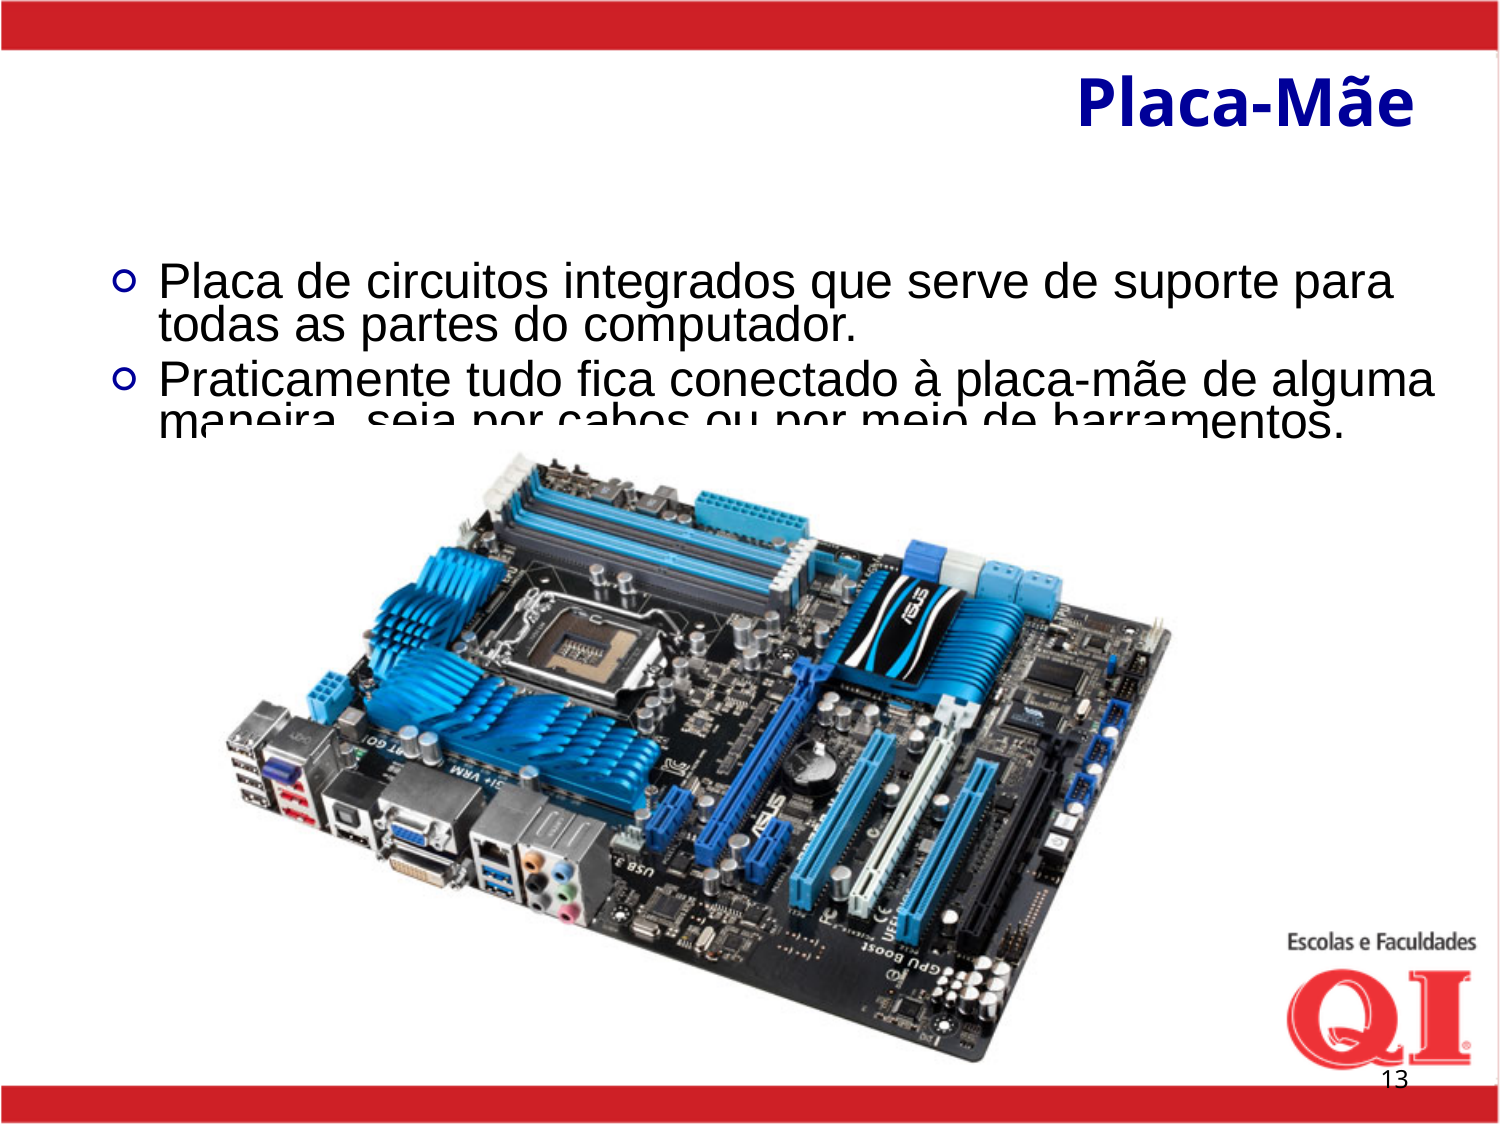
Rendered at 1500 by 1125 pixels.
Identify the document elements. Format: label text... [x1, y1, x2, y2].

slide_number ‹#› [1074, 1030, 1424, 1106]
title Placa-Mãe [232, 0, 1432, 148]
list Placa de circuitos integrados que serve de suporte para todas as partes do computador. Praticamente tudo fica conectado à placa-mãe de alguma maneira, seja por cabos ou por meio de barramentos. [88, 184, 1466, 899]
picture [0, 0, 1500, 1125]
